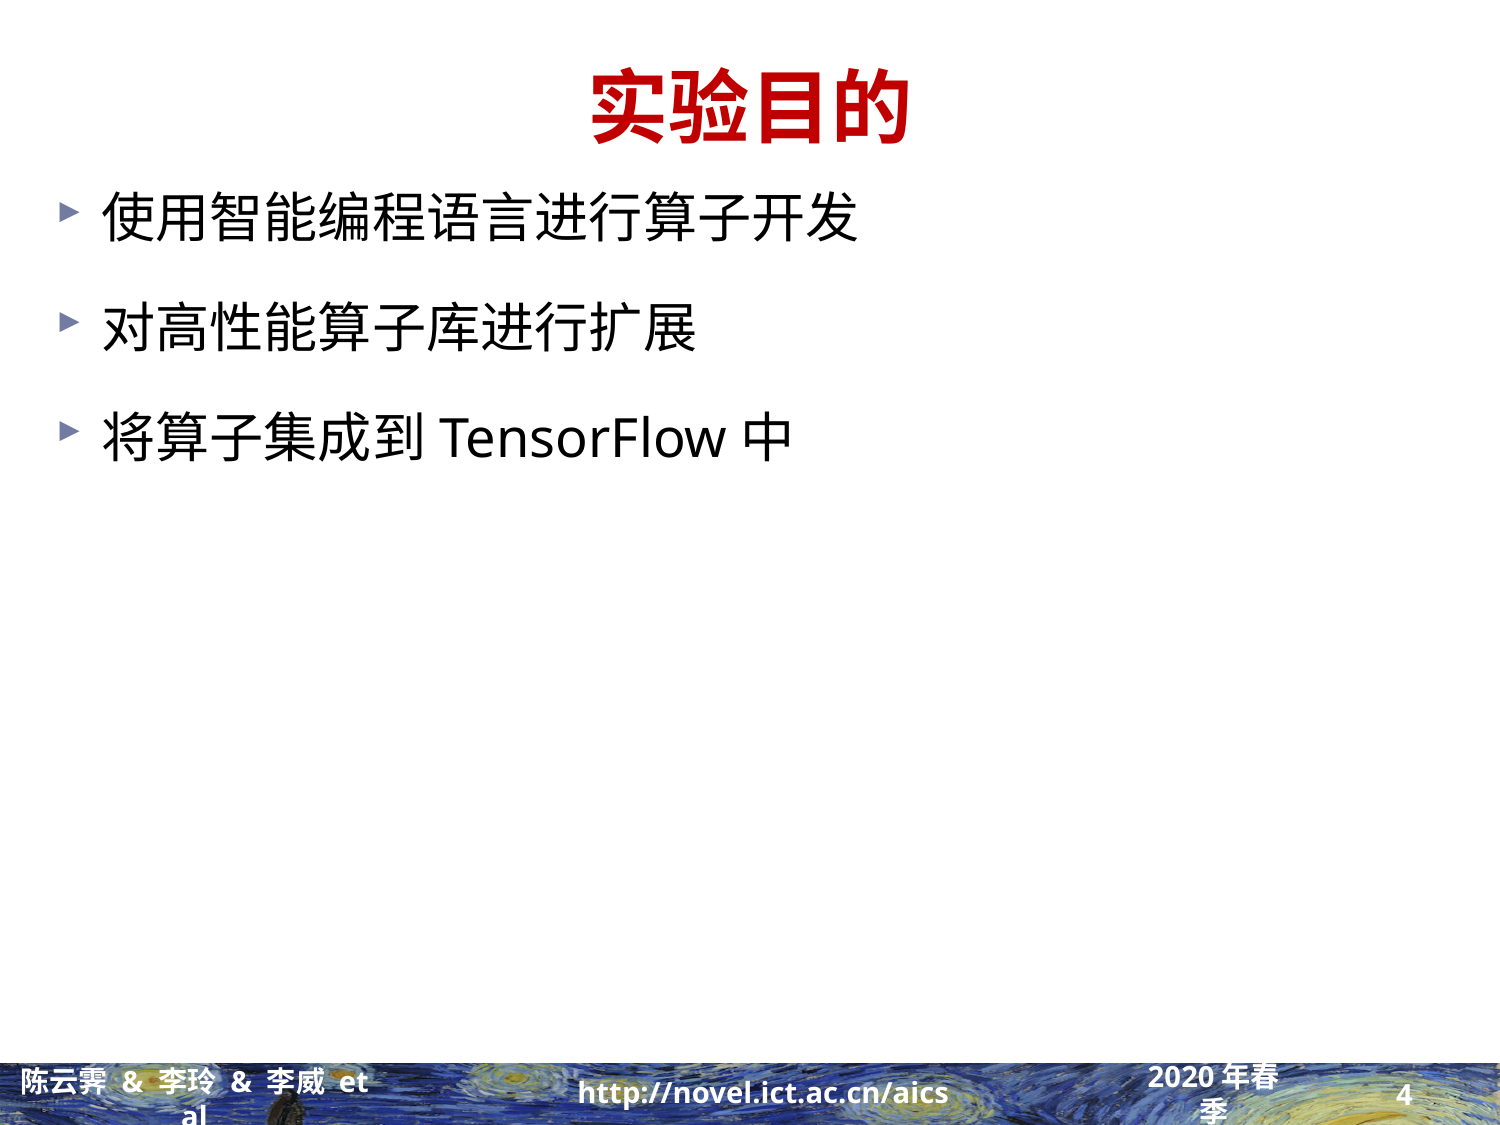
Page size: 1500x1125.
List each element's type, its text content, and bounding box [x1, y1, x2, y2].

title 实验目的 [41, 24, 1459, 143]
list 使用智能编程语言进行算子开发 对高性能算子库进行扩展 将算子集成到TensorFlow中 [41, 143, 1459, 1032]
slide_number 4 [1309, 1066, 1500, 1125]
picture [0, 1063, 1500, 1125]
